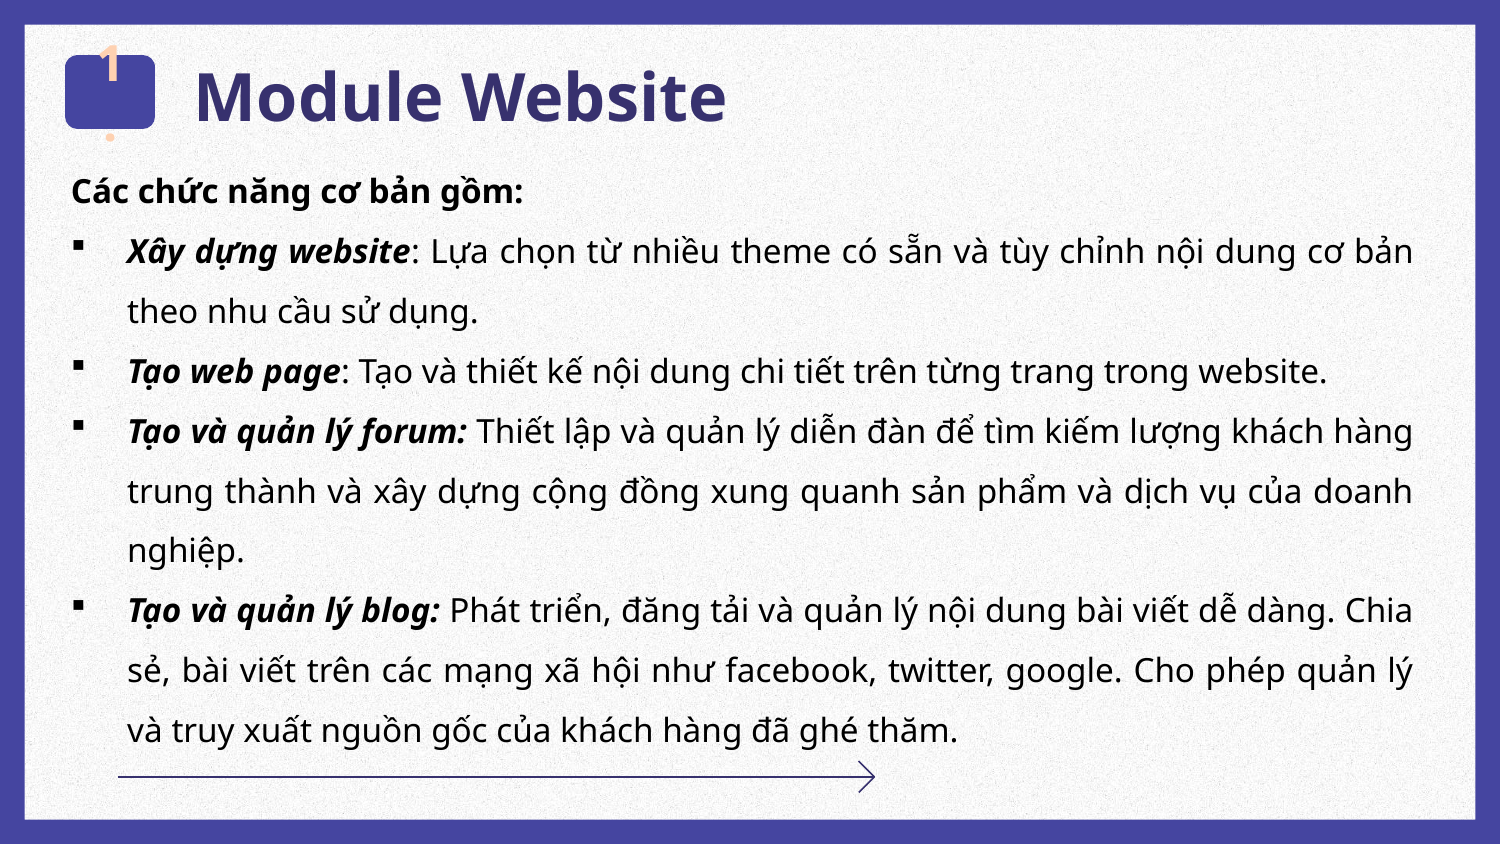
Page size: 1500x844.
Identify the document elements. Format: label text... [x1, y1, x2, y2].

picture [25, 25, 1475, 819]
title Module Website [178, 48, 901, 142]
text_box Các chức năng cơ bản gồm: Xây dựng website: Lựa chọn từ nhiều theme có sẵn và tùy chỉnh nội dung cơ bản theo nhu cầu sử dụng. Tạo web page: Tạo và thiết kế nội dung chi tiết trên từng trang trong website. Tạo và quản lý forum: Thiết lập và quản lý diễn đàn để tìm kiếm lượng khách hàng trung thành và xây dựng cộng đồng xung quanh sản phẩm và dịch vụ của doanh nghiệp. Tạo và quản lý blog: Phát triển, đăng tải và quản lý nội dung bài viết dễ dàng. Chia sẻ, bài viết trên các mạng xã hội như facebook, twitter, google. Cho phép quản lý và truy xuất nguồn gốc của khách hàng đã ghé thăm. [55, 142, 1431, 757]
title 1. [65, 55, 155, 129]
